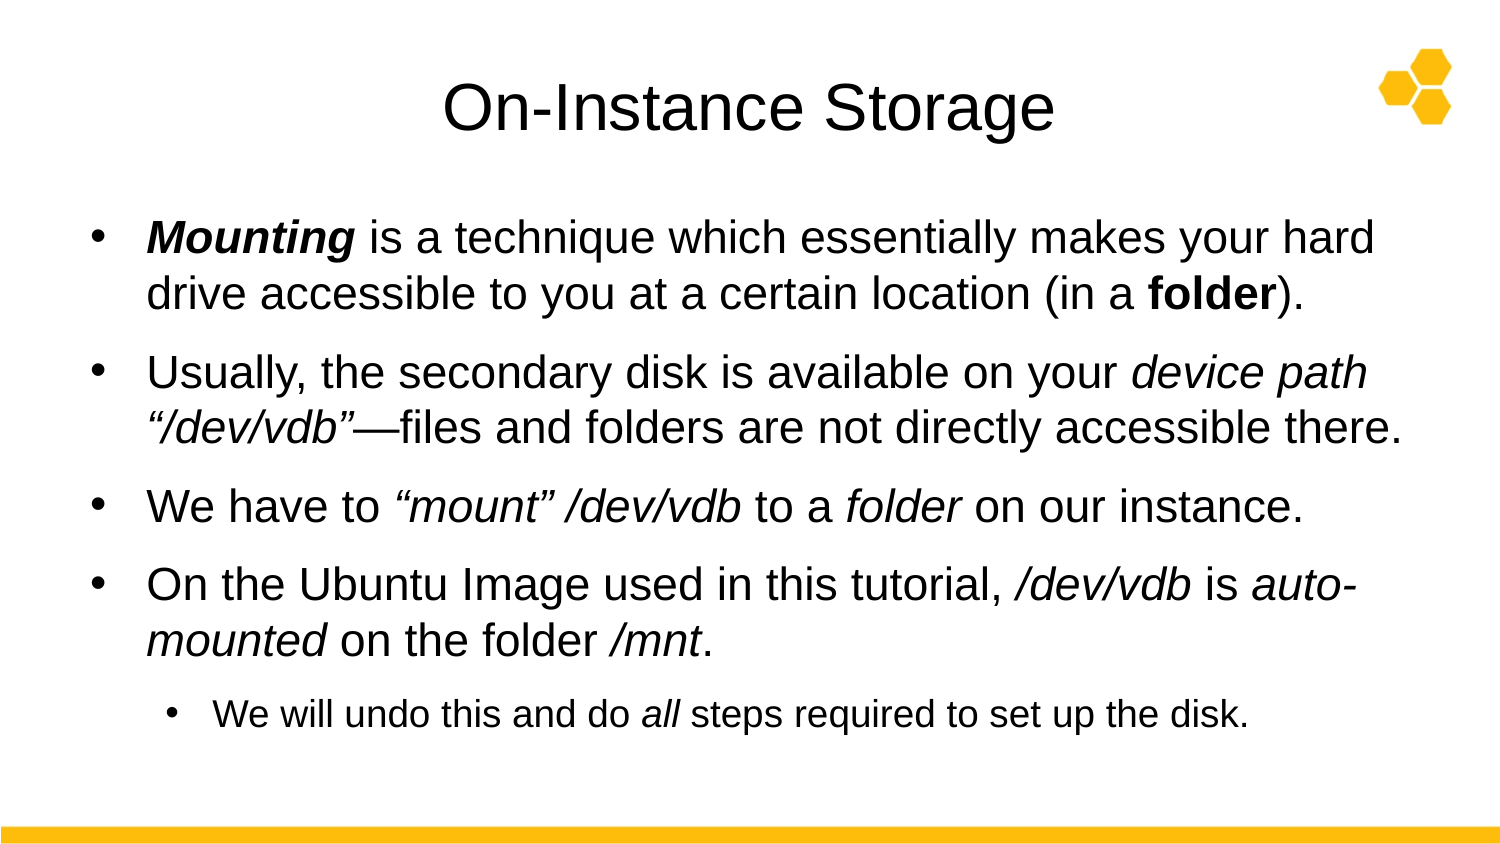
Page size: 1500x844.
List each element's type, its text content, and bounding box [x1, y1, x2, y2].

title On-Instance Storage [75, 33, 1425, 175]
picture [0, 0, 1500, 844]
list Mounting is a technique which essentially makes your hard drive accessible to you at a certain location (in a folder). Usually, the secondary disk is available on your device path “/dev/vdb”—files and folders are not directly accessible there. We have to “mount” /dev/vdb to a folder on our instance. On the Ubuntu Image used in this tutorial, /dev/vdb is auto-mounted on the folder /mnt. We will undo this and do all steps required to set up the disk. [75, 199, 1425, 754]
